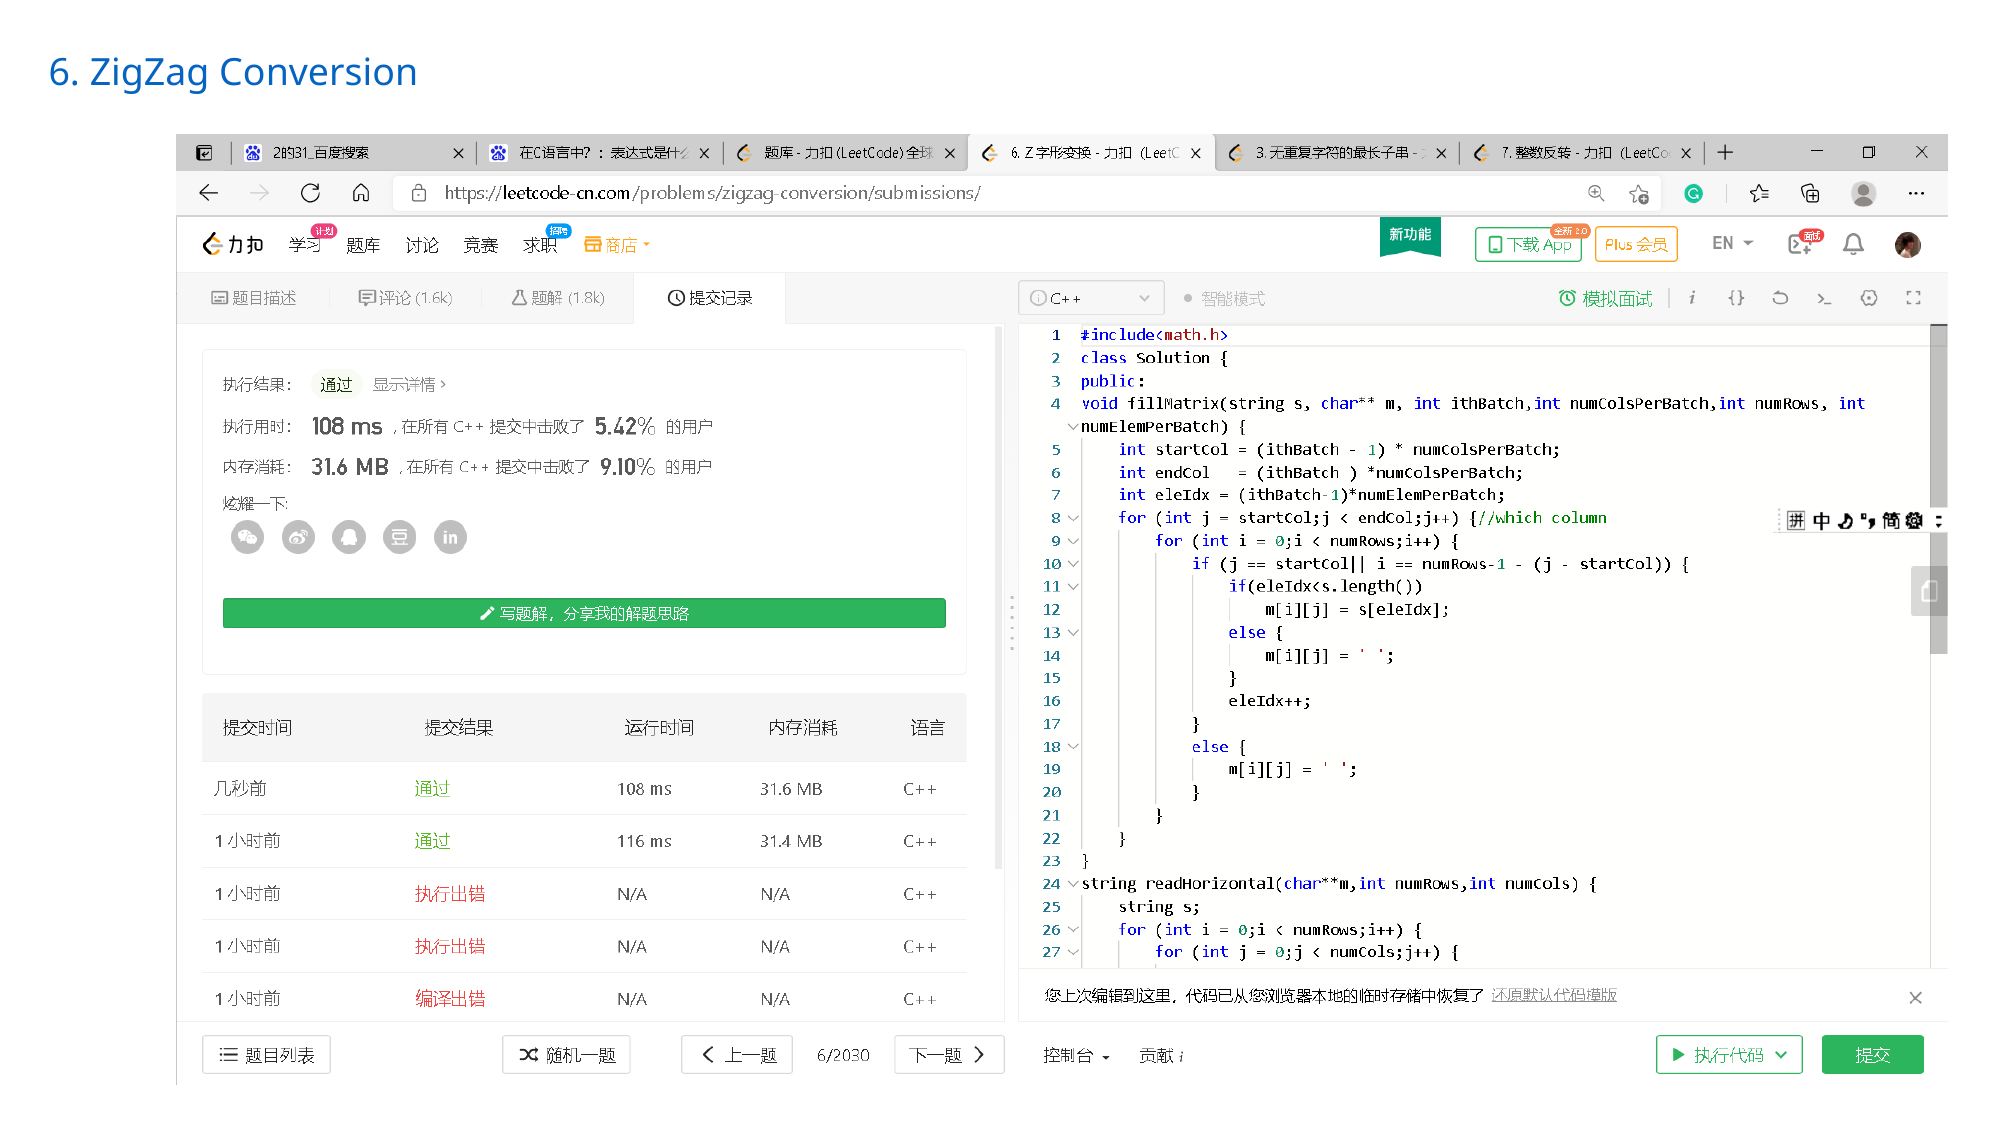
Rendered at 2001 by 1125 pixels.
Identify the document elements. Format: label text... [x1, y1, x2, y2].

text_box 6. ZigZag Conversion [33, 40, 1034, 107]
picture [176, 134, 1948, 1085]
